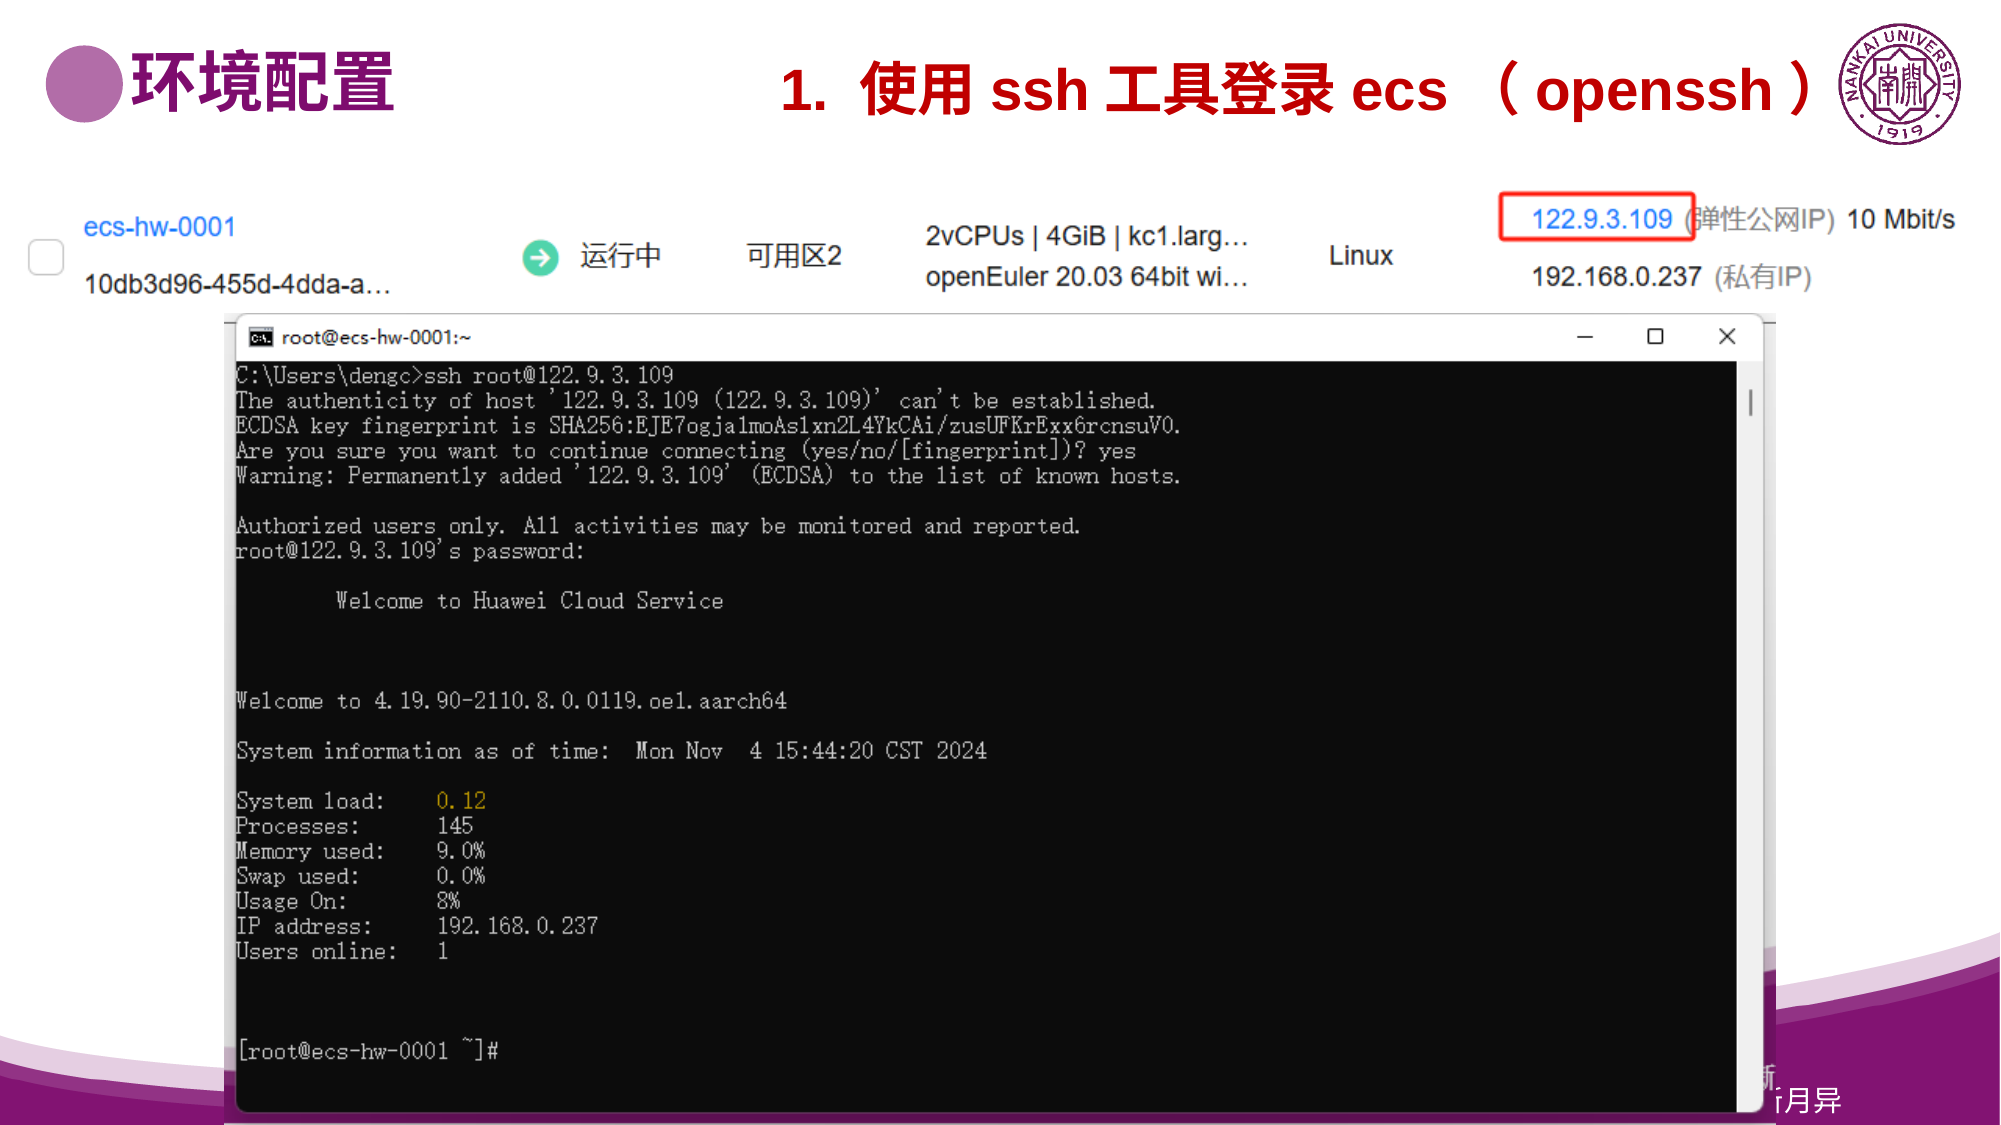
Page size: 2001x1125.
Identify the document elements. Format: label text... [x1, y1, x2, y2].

picture [1828, 13, 1971, 44]
text_box 1. 使用ssh工具登录ecs（openssh） [765, 44, 2000, 130]
text_box 环境配置 [115, 41, 1702, 128]
picture [1828, 130, 1971, 155]
picture [0, 179, 2000, 1125]
